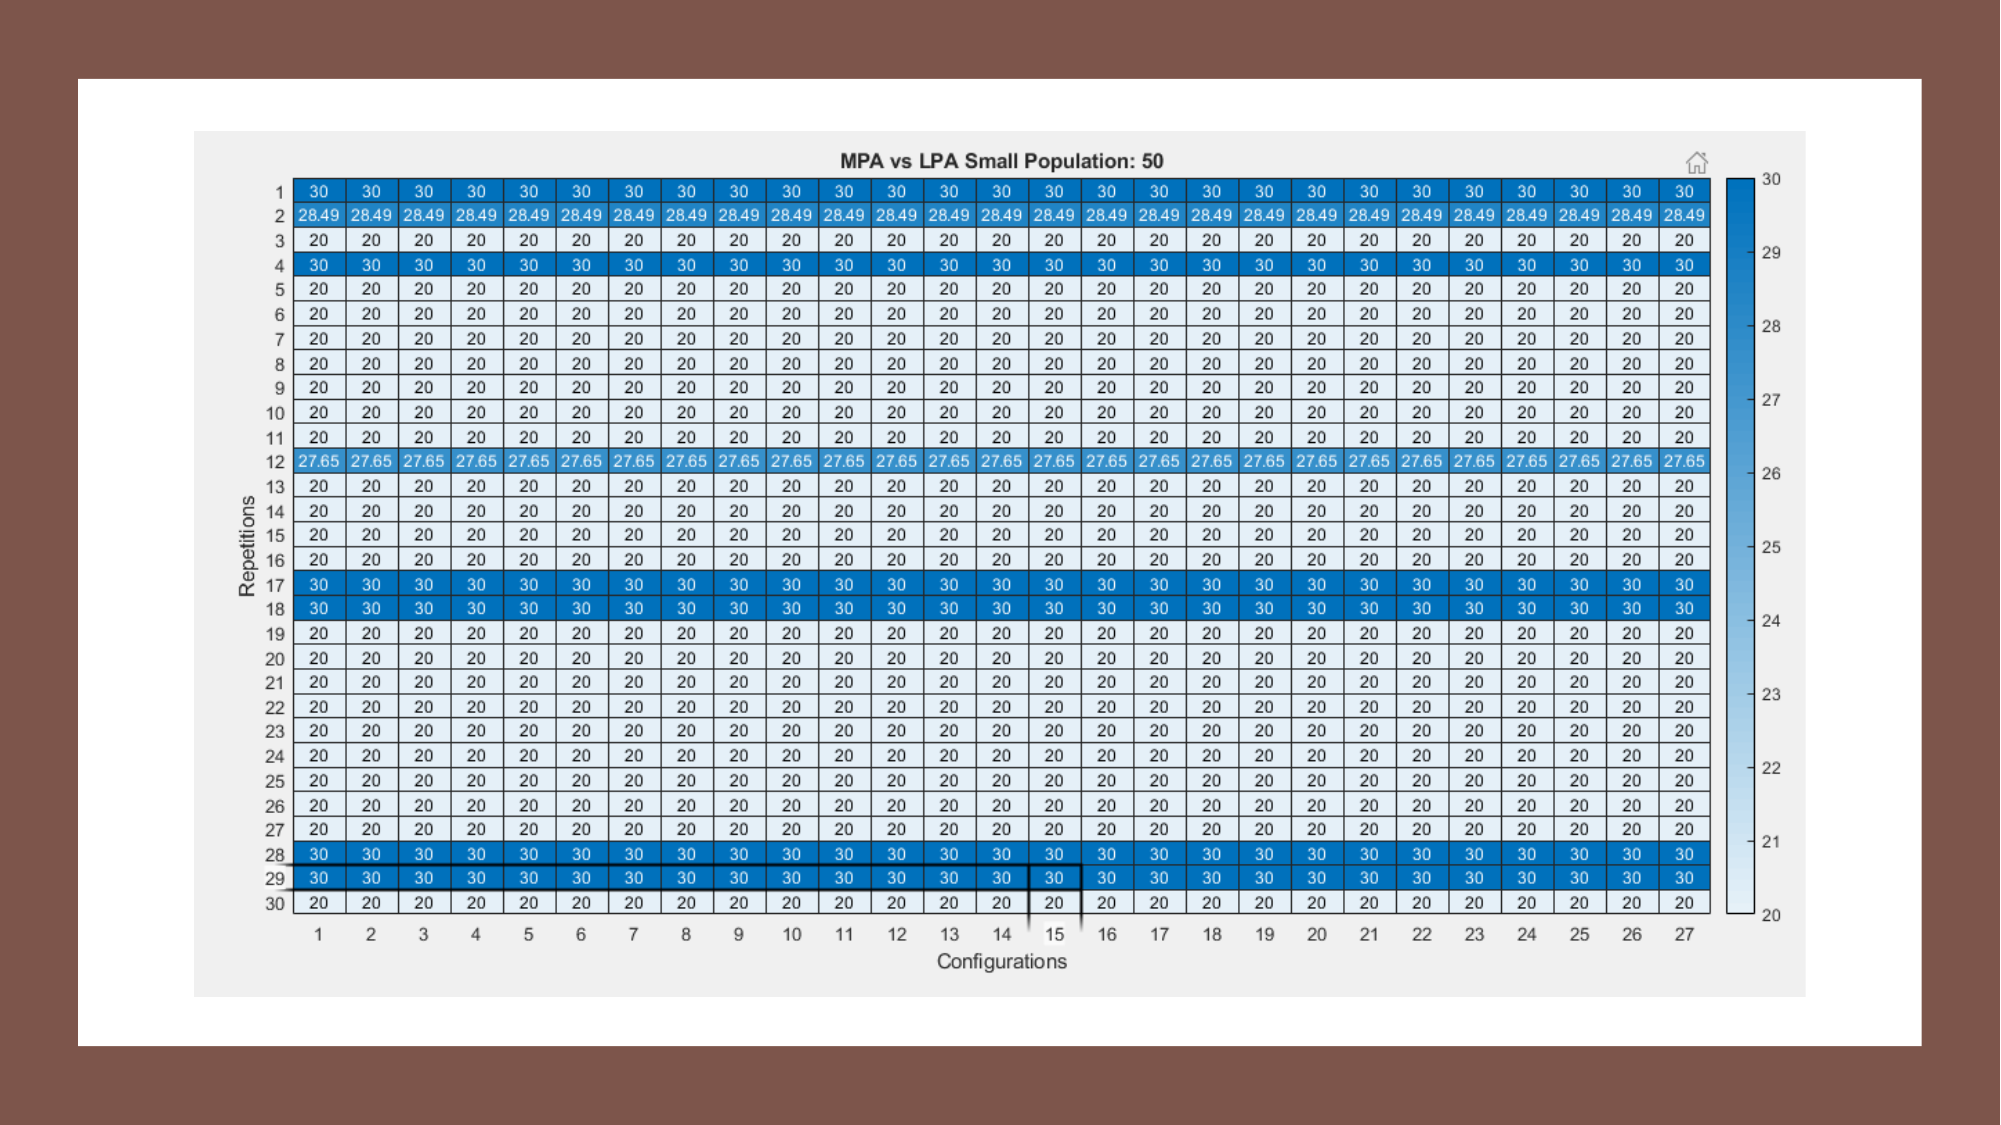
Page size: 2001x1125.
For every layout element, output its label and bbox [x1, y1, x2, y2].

list [193, 130, 1807, 997]
text_box [0, 0, 2000, 1125]
text_box [77, 77, 1923, 1048]
